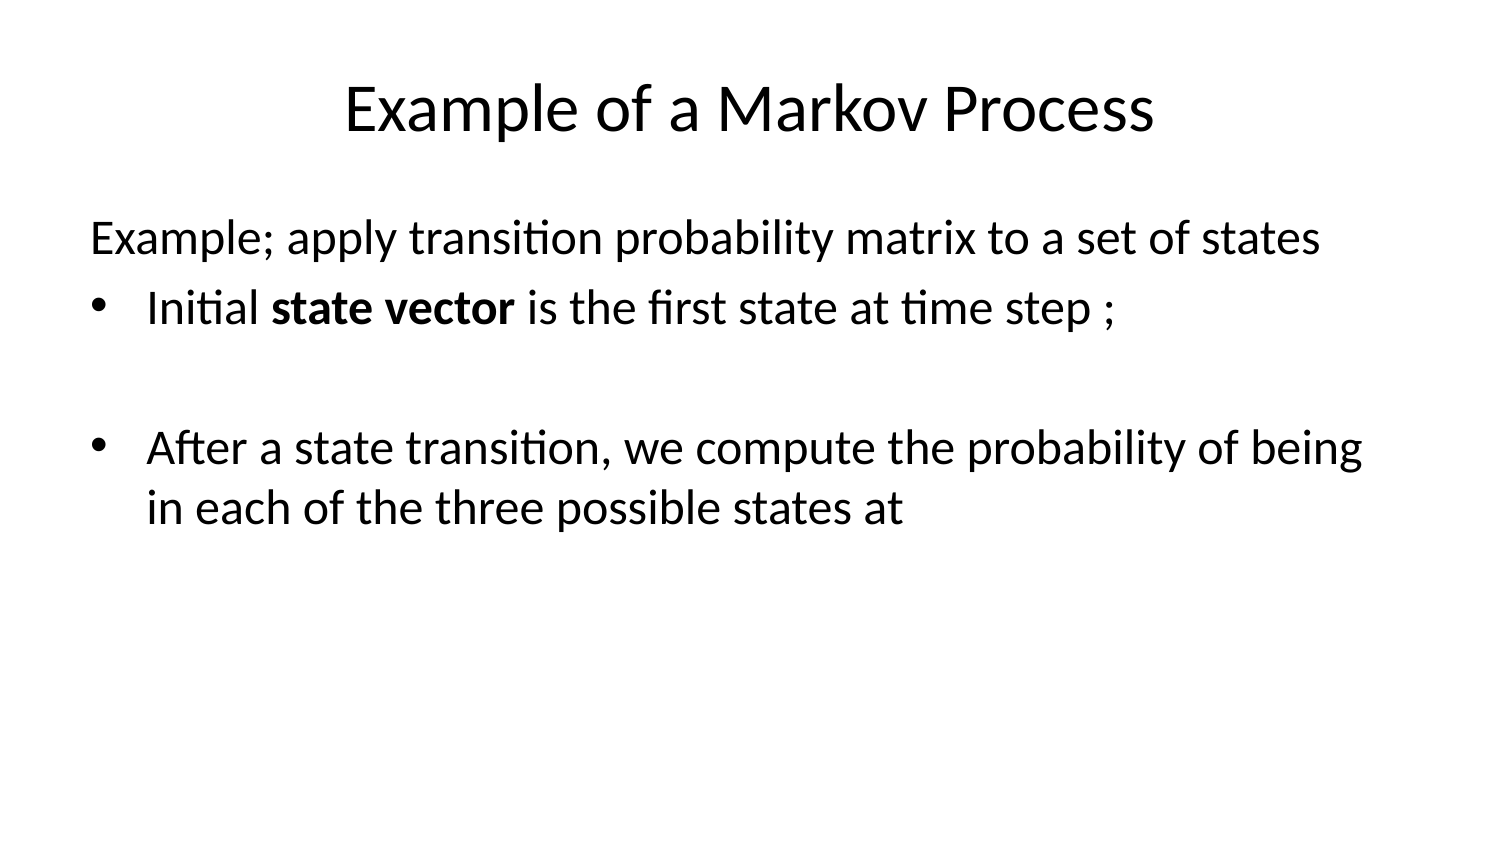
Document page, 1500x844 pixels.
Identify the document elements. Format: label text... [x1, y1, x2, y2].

title Example of a Markov Process [75, 33, 1425, 175]
